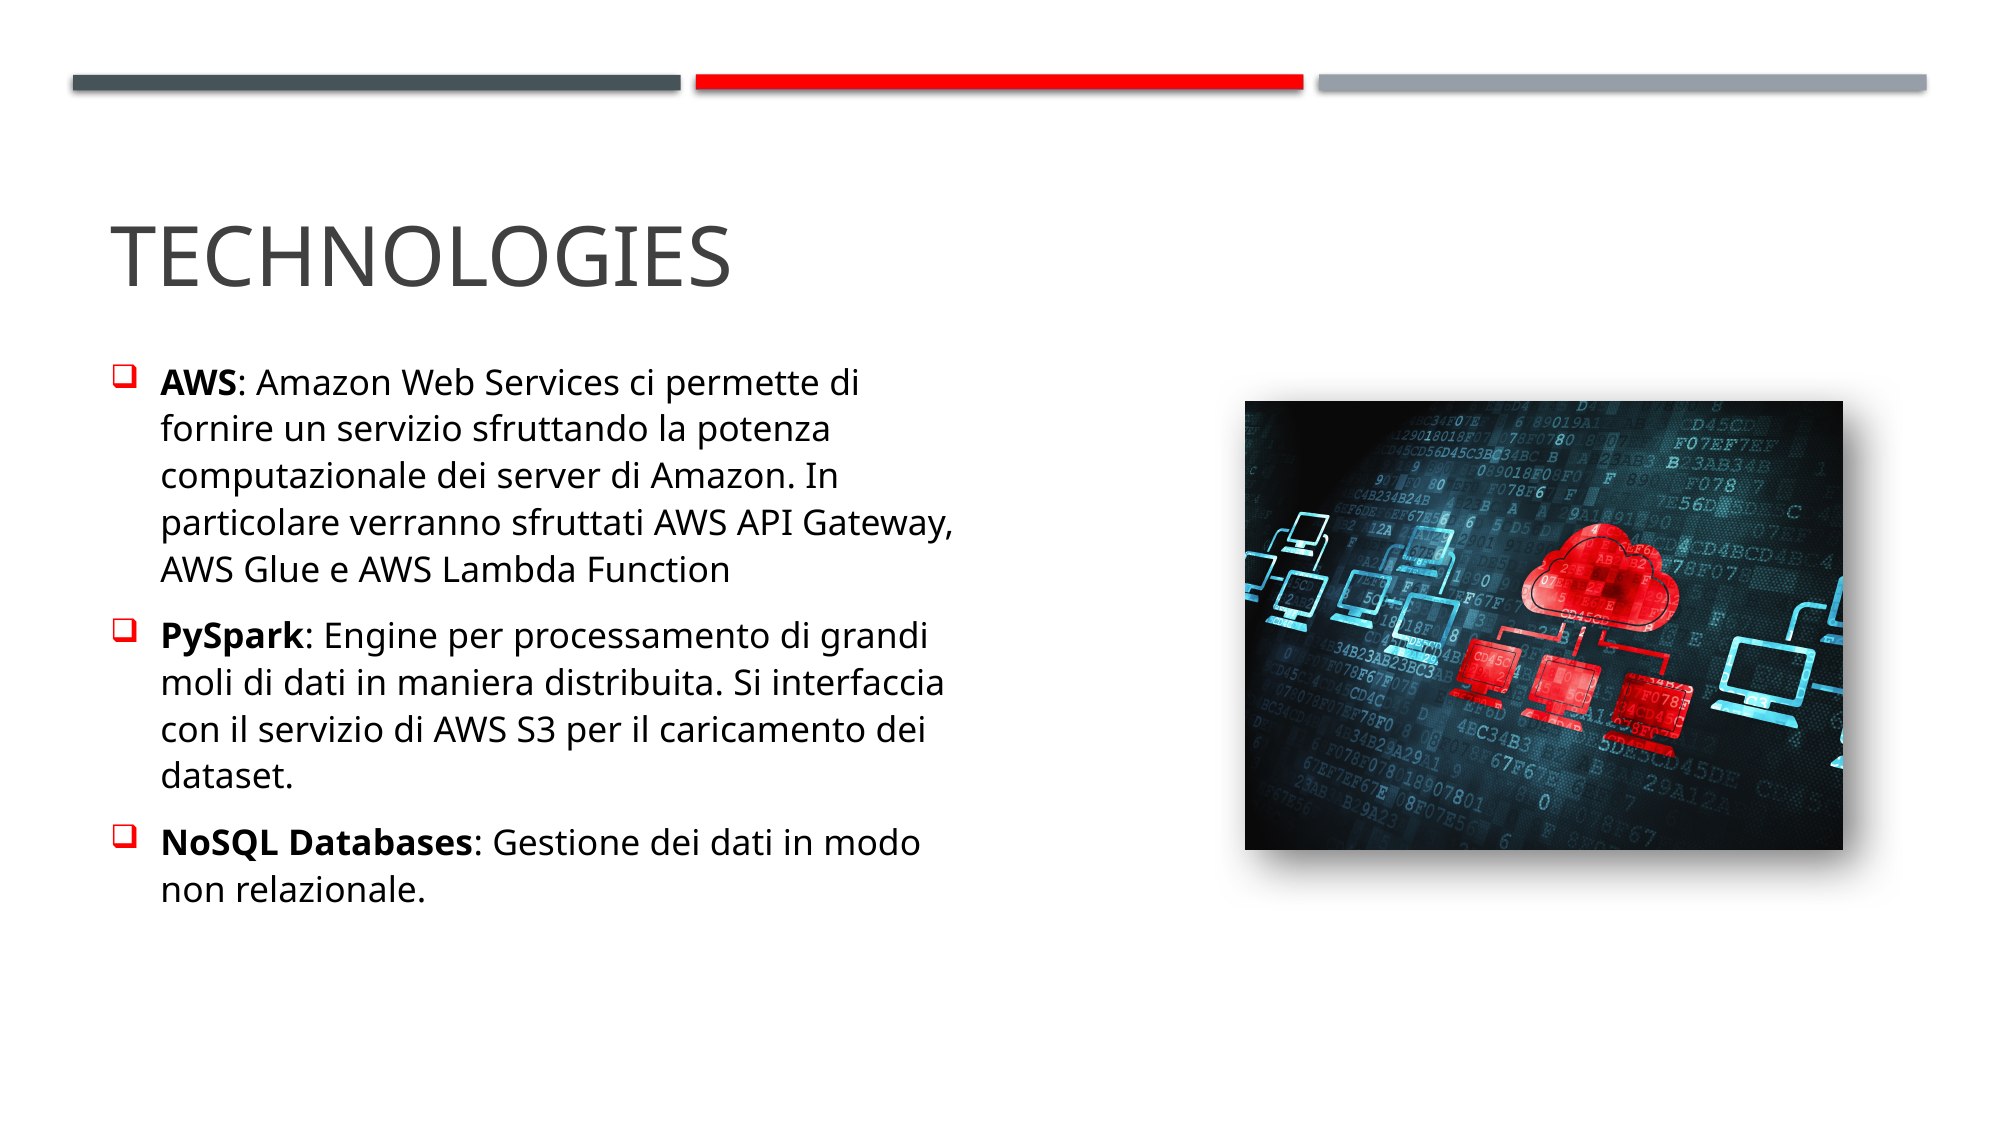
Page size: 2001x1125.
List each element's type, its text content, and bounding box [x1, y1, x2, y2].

text_box [694, 73, 1305, 91]
list AWS: Amazon Web Services ci permette di fornire un servizio sfruttando la potenza computazionale dei server di Amazon. In particolare verranno sfruttati AWS API Gateway, AWS Glue e AWS Lambda Function PySpark: Engine per processamento di grandi moli di dati in maniera distribuita. Si interfaccia con il servizio di AWS S3 per il caricamento dei dataset. NoSQL Databases: Gestione dei dati in modo non relazionale. [95, 335, 985, 929]
title Technologies [95, 115, 1905, 311]
picture [1244, 401, 1843, 850]
